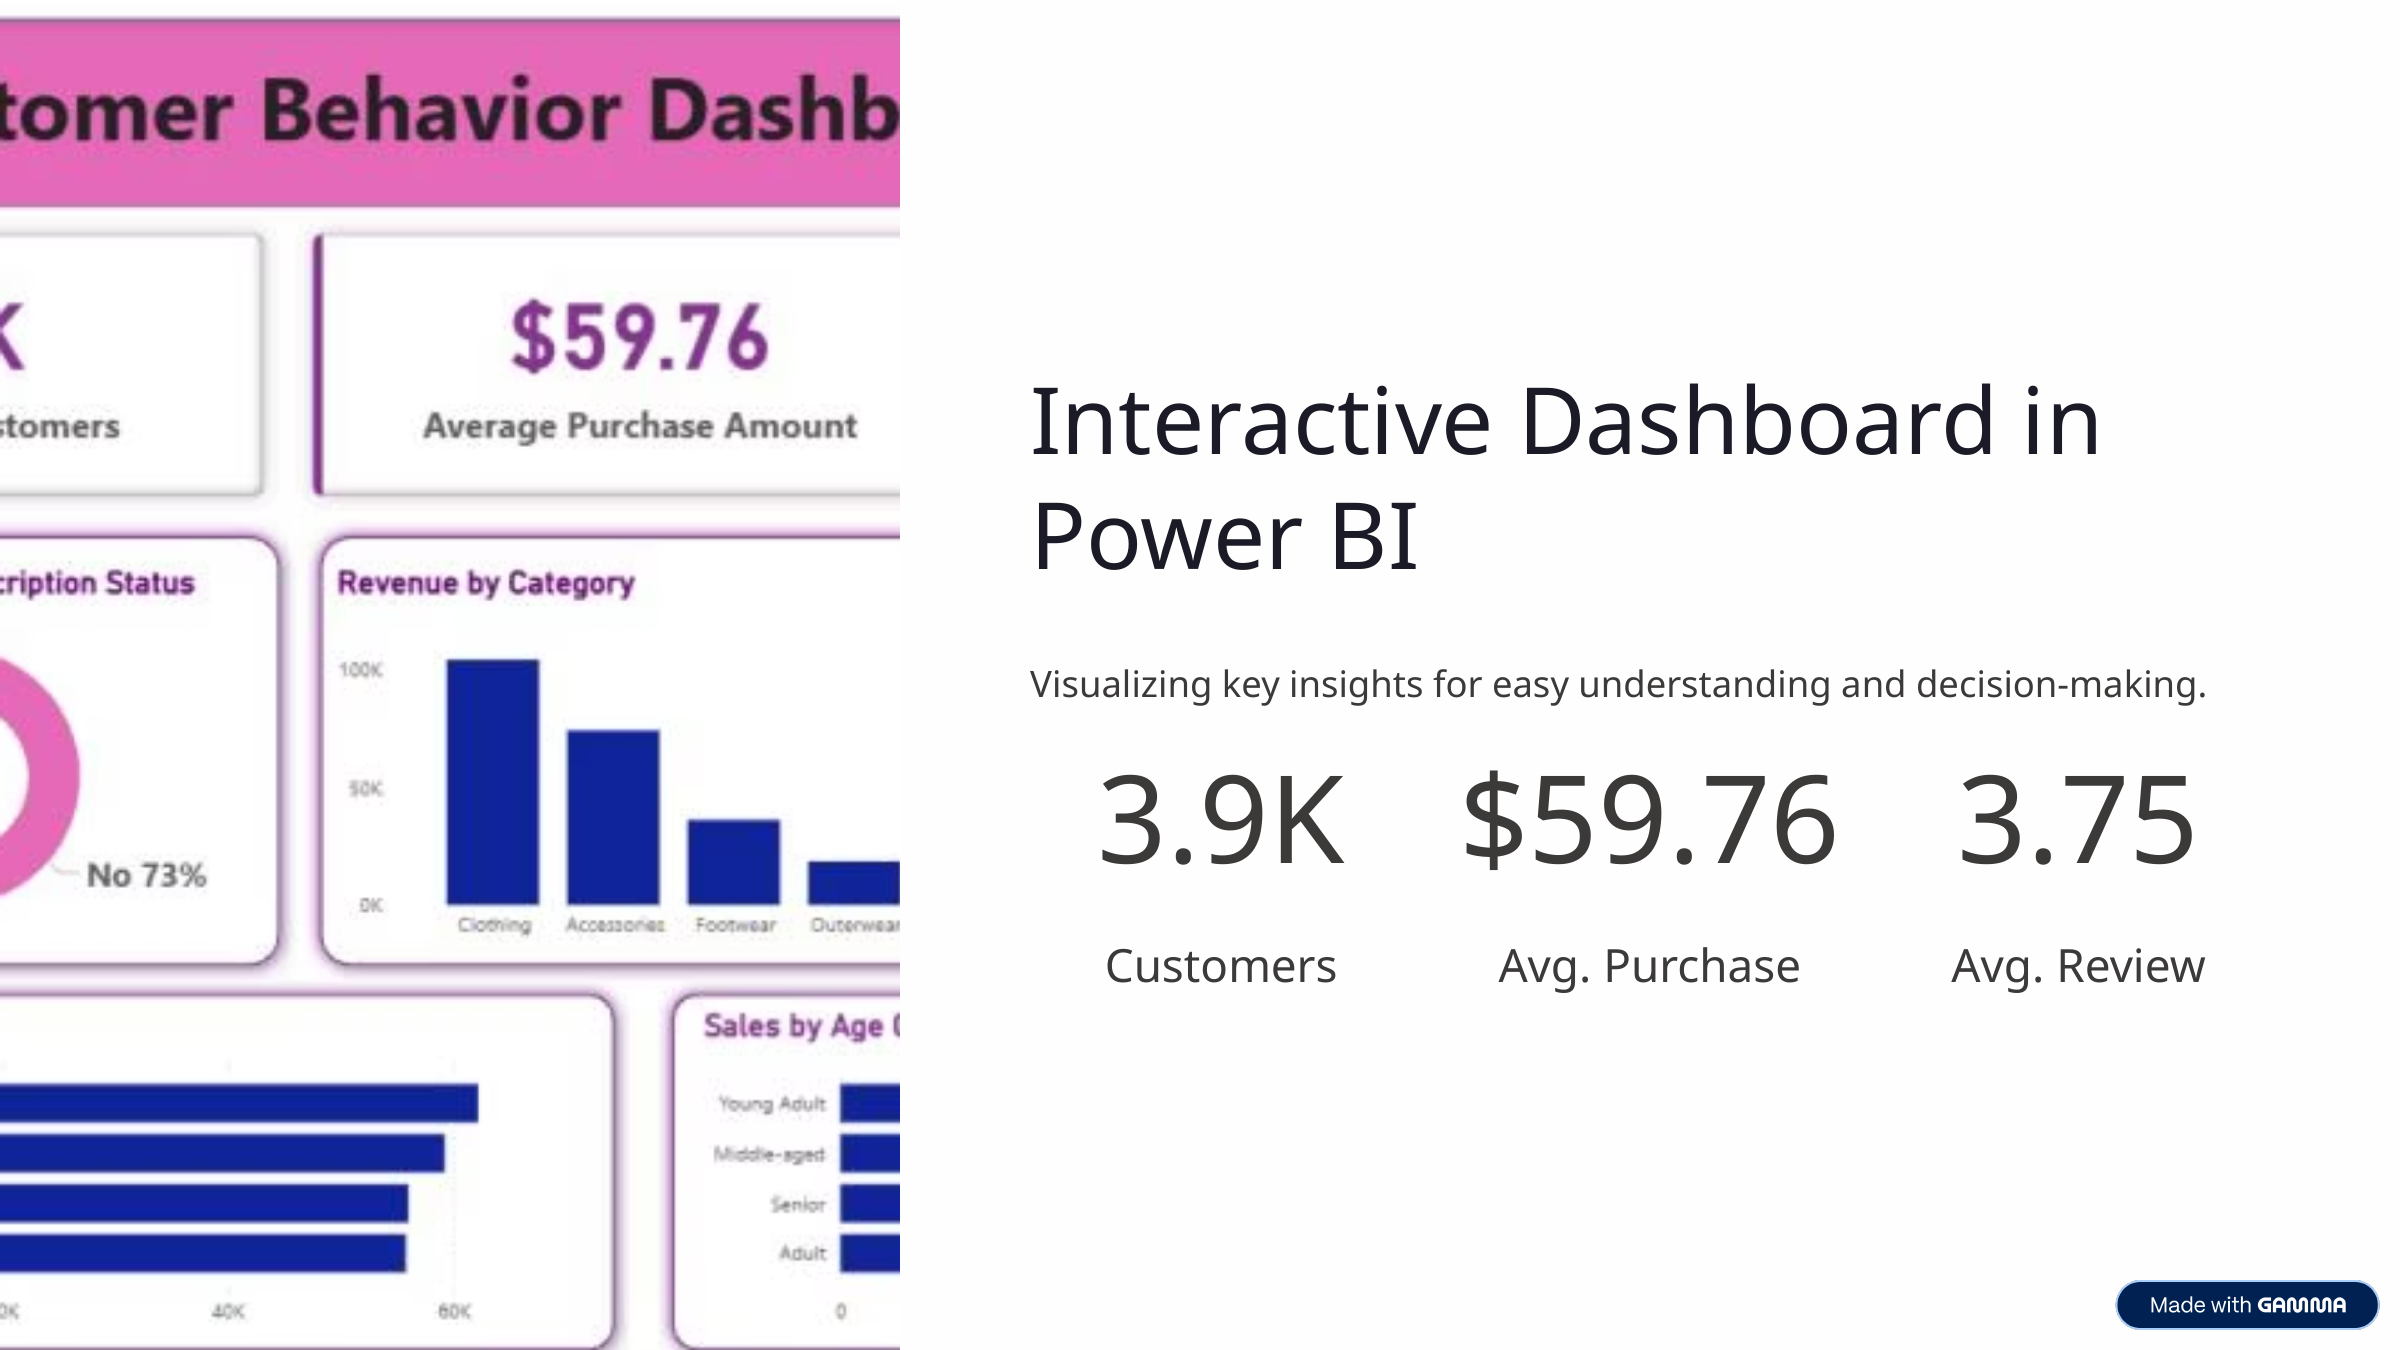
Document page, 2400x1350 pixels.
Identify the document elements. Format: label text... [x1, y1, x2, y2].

picture [0, 0, 900, 1350]
text_box 3.75 [1887, 765, 2270, 889]
text_box Avg. Purchase [1458, 934, 1841, 993]
text_box Visualizing key insights for easy understanding and decision-making. [1030, 645, 2270, 705]
text_box 3.9K [1030, 765, 1413, 889]
picture [2106, 1271, 2389, 1339]
text_box Avg. Review [1887, 934, 2270, 993]
text_box Customers [1030, 934, 1413, 993]
text_box Interactive Dashboard in Power BI [1030, 357, 2270, 590]
text_box $59.76 [1458, 765, 1841, 889]
